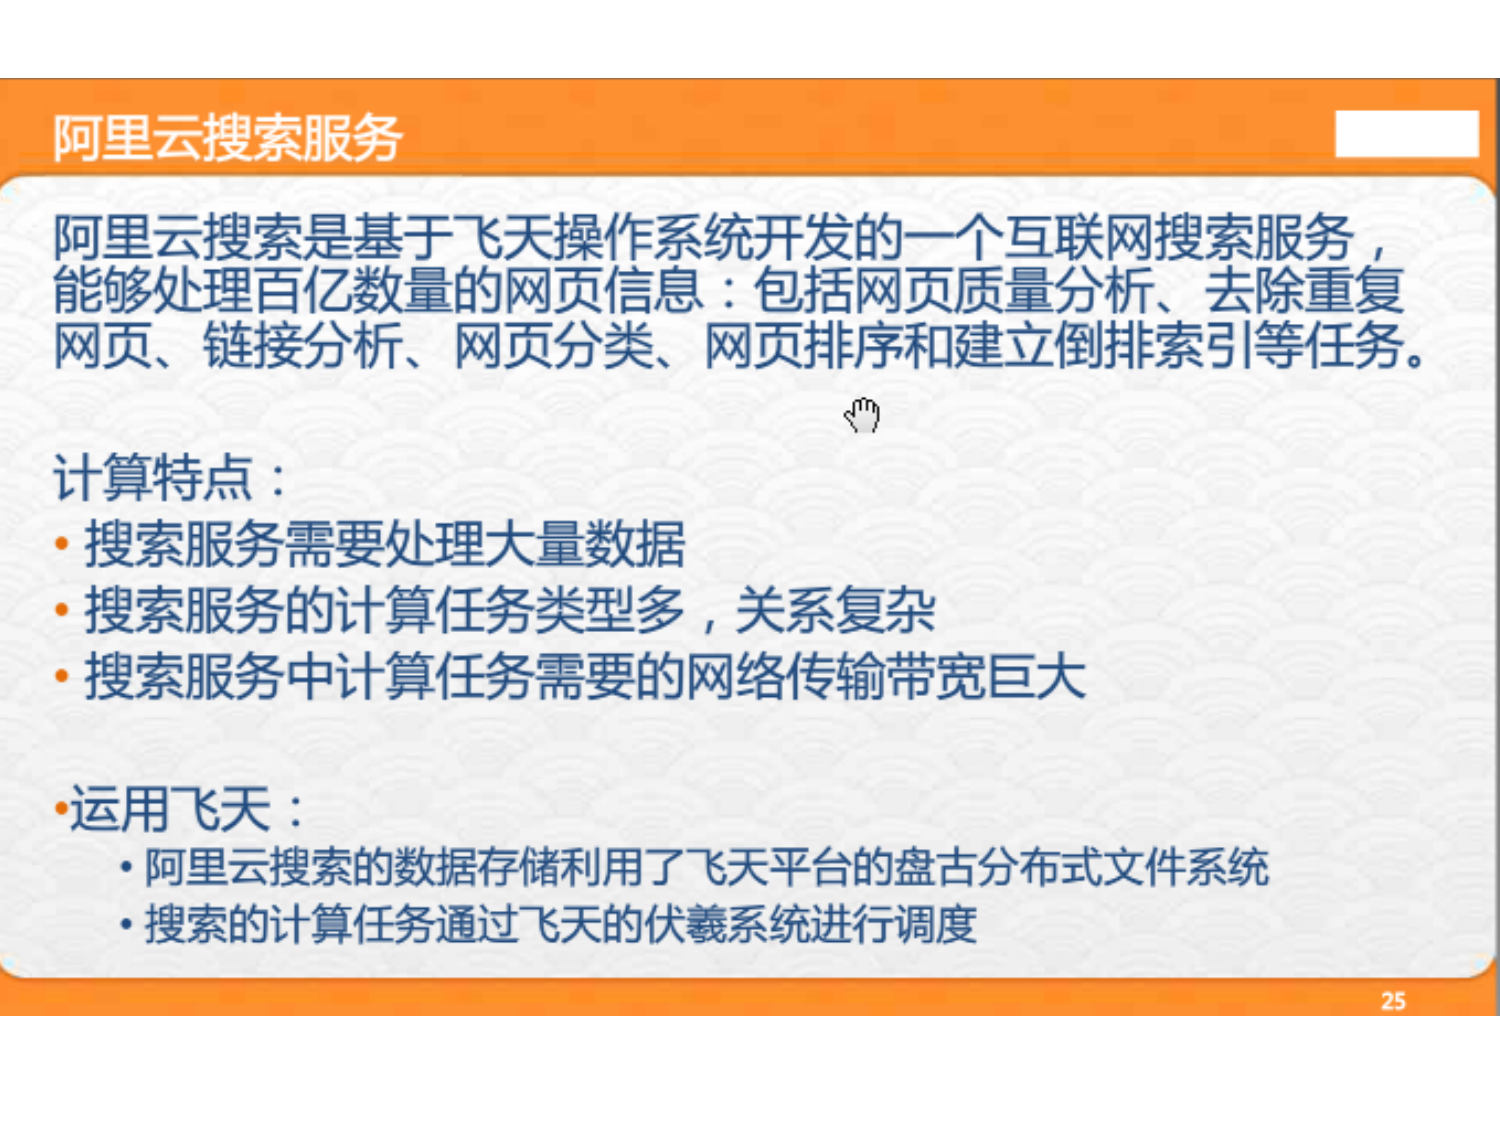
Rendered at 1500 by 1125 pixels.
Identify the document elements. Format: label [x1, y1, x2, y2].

list [0, 77, 1500, 1016]
